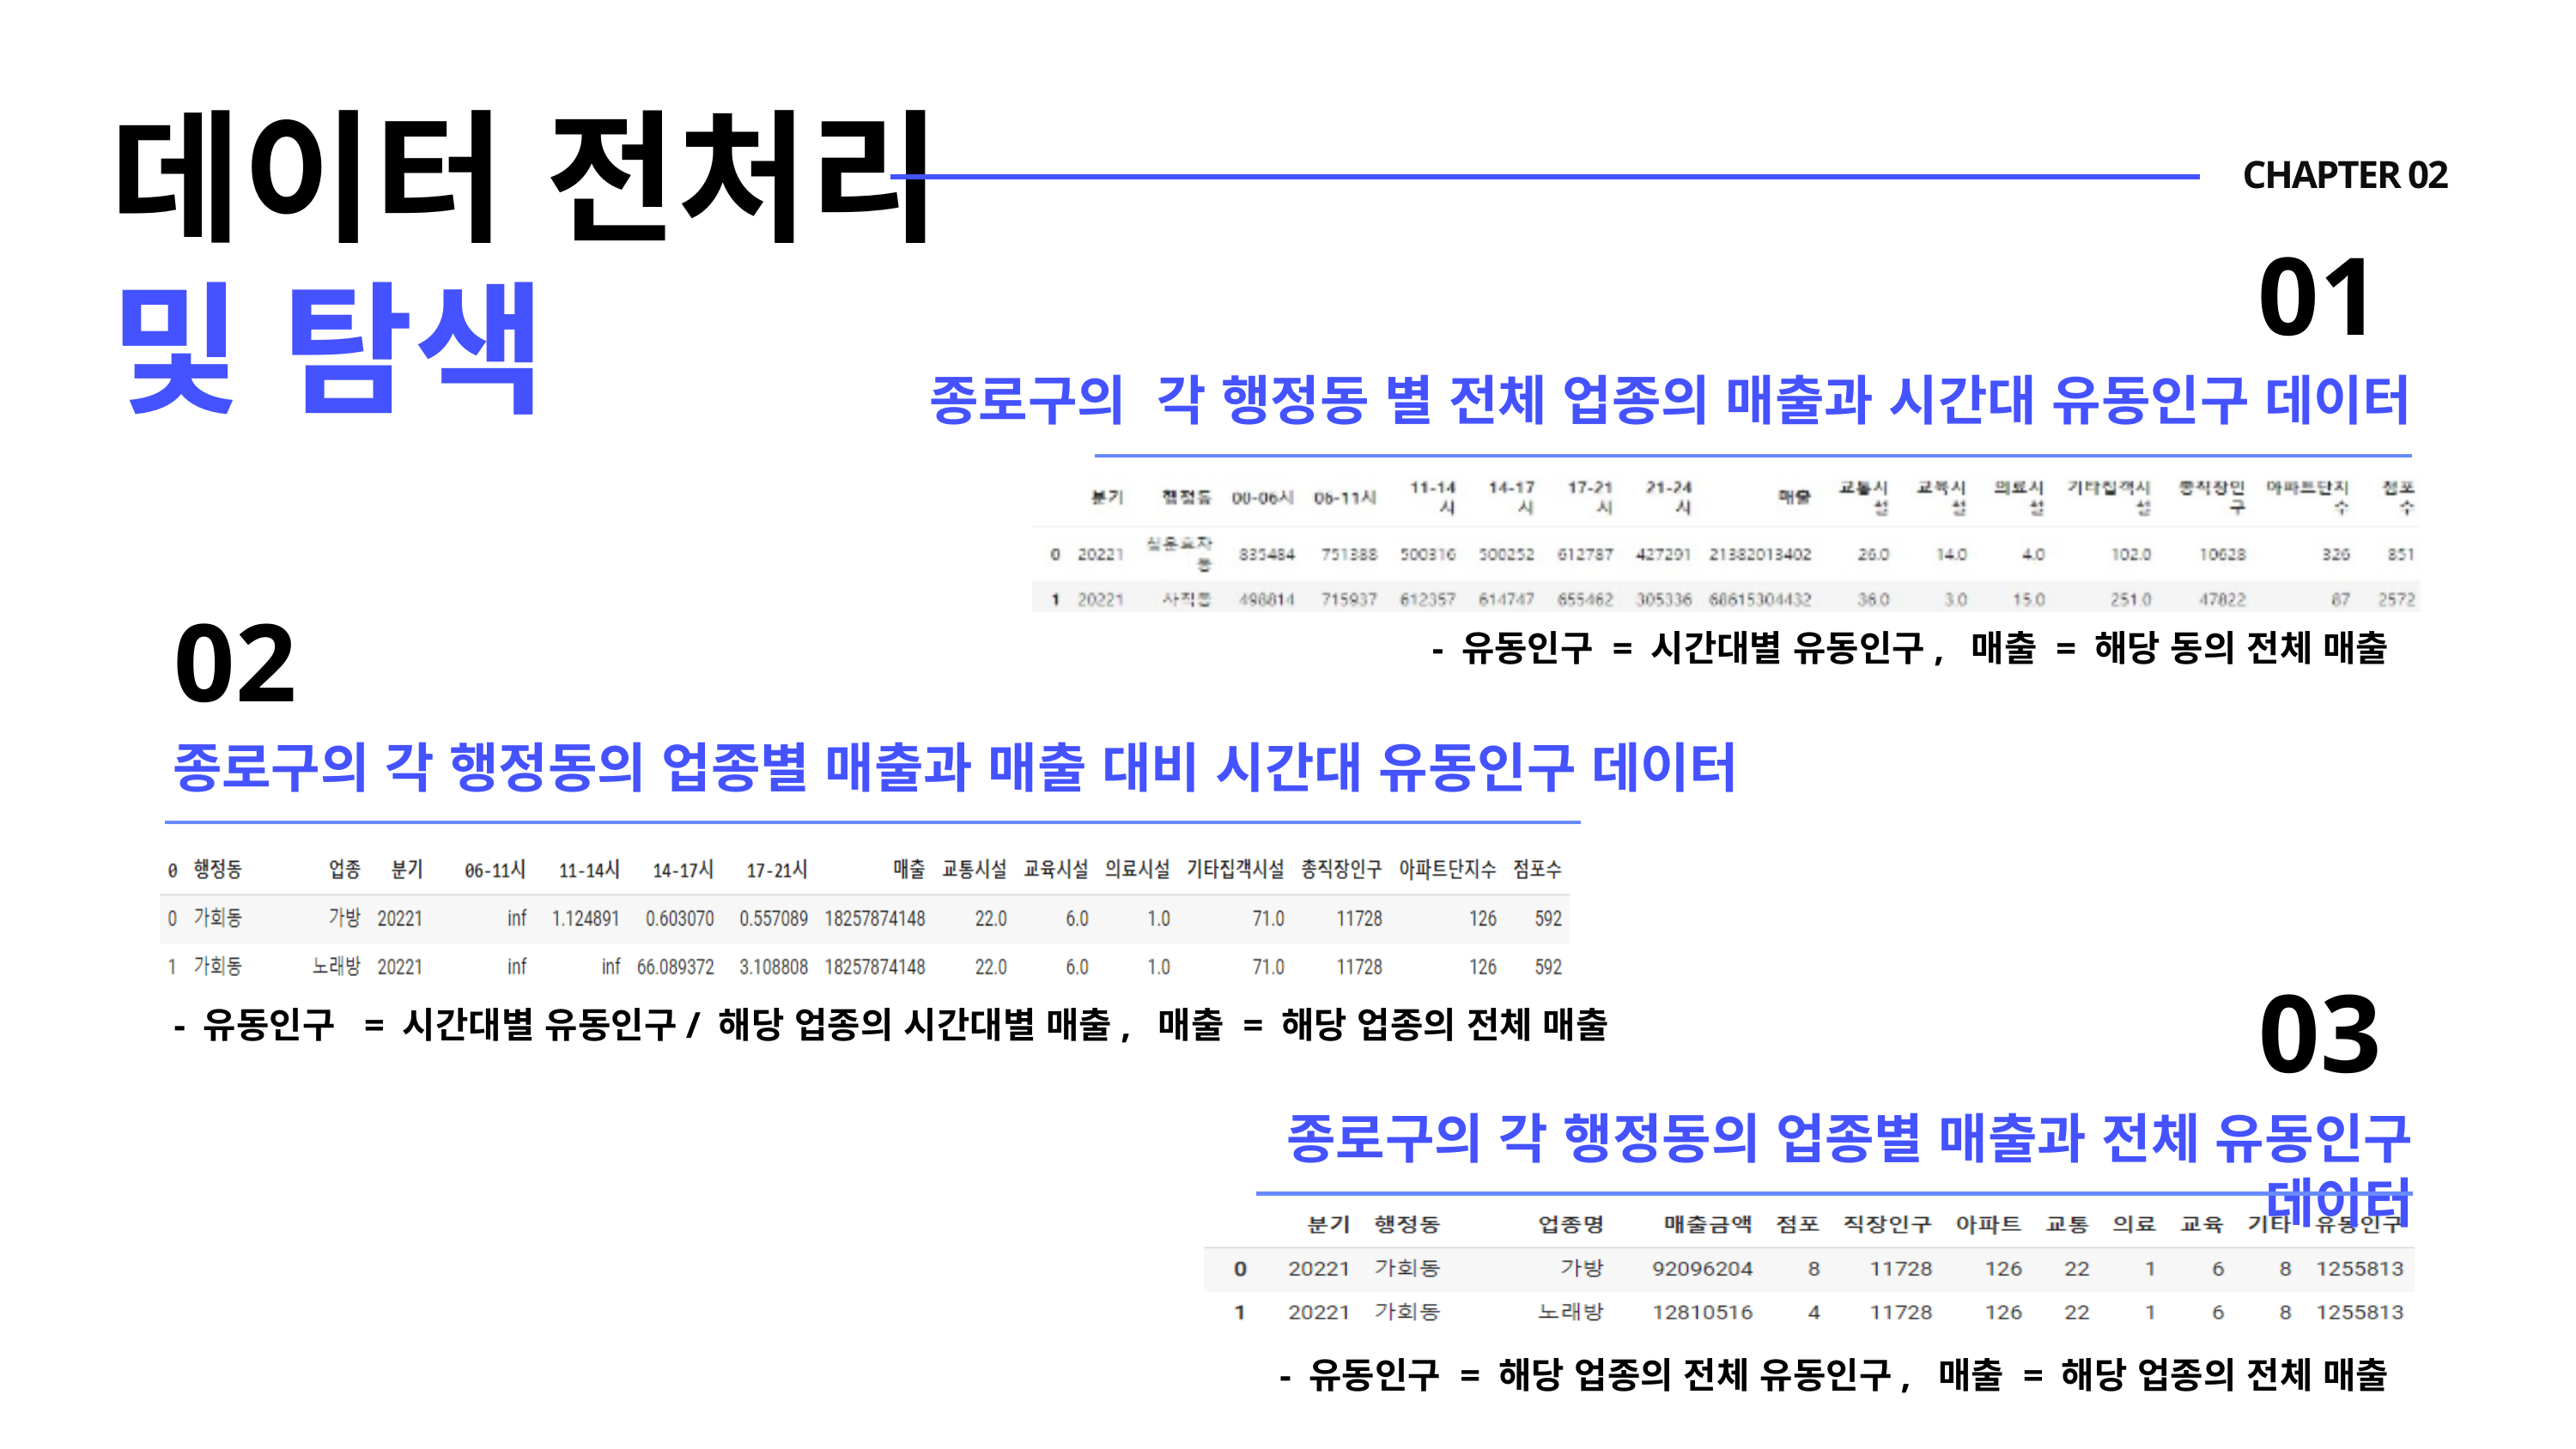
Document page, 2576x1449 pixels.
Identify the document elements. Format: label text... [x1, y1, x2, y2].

text_box - 유동인구 = 해당 업종의 전체 유동인구, 매출 = 해당 업종의 전체 매출 [1144, 1346, 2413, 1402]
picture [159, 841, 1582, 988]
text_box 종로구의 각 행정동의 업종별 매출과 전체 유동인구 데이터 [1144, 1098, 2427, 1240]
text_box 종로구의 각 행정동 별 전체 업종의 매출과 시간대 유동인구 데이터 [890, 361, 2426, 439]
text_box CHAPTER 02 [2136, 144, 2556, 203]
text_box 03 [1557, 959, 2395, 1100]
picture [1032, 476, 2425, 612]
picture [1200, 1210, 2436, 1327]
text_box 01 [1556, 221, 2394, 363]
text_box 02 [161, 587, 999, 730]
text_box 데이터 전처리 및 탐색 [97, 81, 1058, 438]
text_box - 유동인구 = 시간대별 유동인구/ 해당 업종의 시간대별 매출, 매출 = 해당 업종의 전체 매출 [161, 996, 1750, 1052]
text_box - 유동인구 = 시간대별 유동인구, 매출 = 해당 동의 전체 매출 [1287, 621, 2413, 676]
text_box 종로구의 각 행정동의 업종별 매출과 매출 대비 시간대 유동인구 데이터 [159, 727, 1793, 805]
